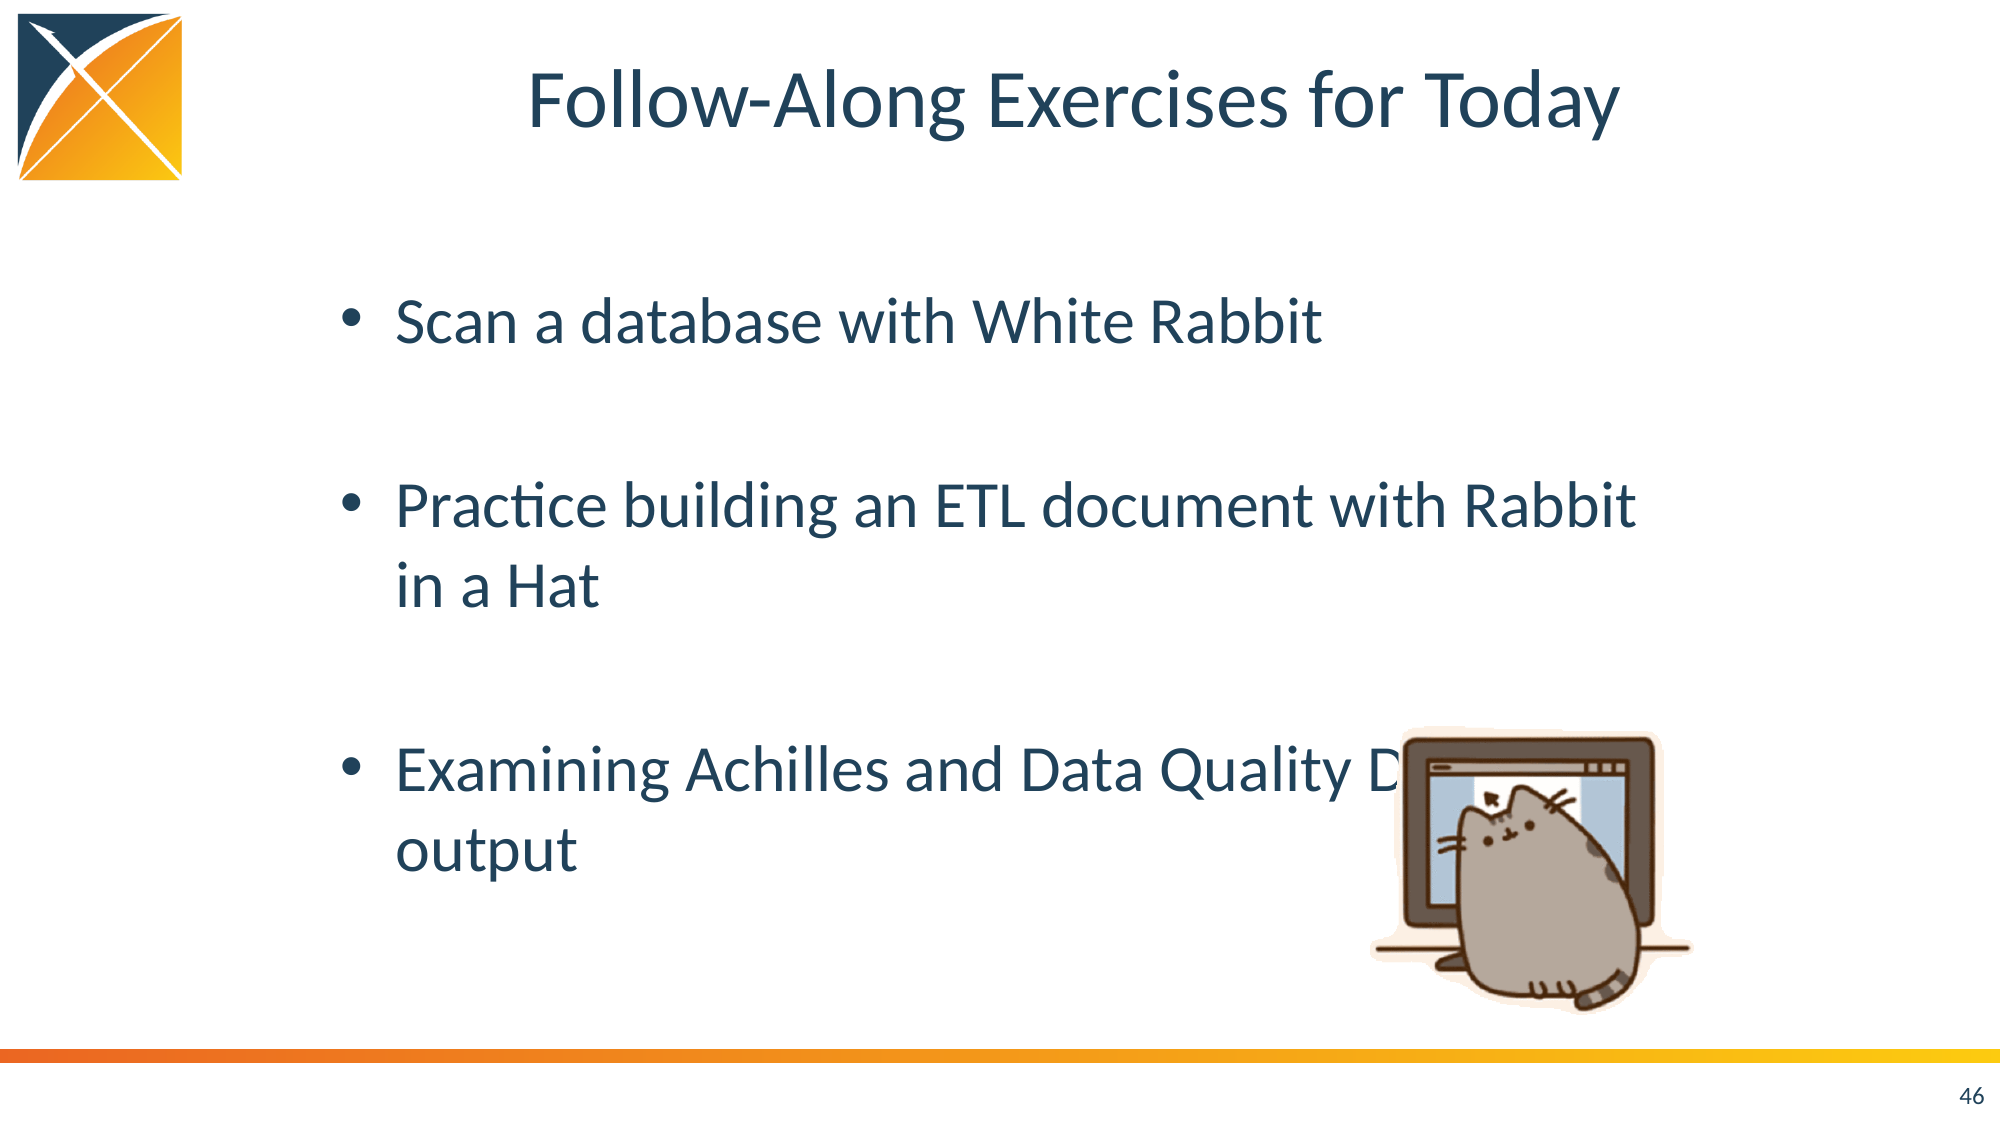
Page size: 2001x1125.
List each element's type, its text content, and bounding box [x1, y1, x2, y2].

list Scan a database with White Rabbit Practice building an ETL document with Rabbit in a Hat Examining Achilles and Data Quality Dashboard output [324, 269, 1675, 895]
title Follow-Along Exercises for Today [249, 24, 1900, 163]
picture [0, 0, 206, 200]
slide_number 46 [1533, 1065, 2000, 1125]
picture [1335, 673, 1728, 1066]
